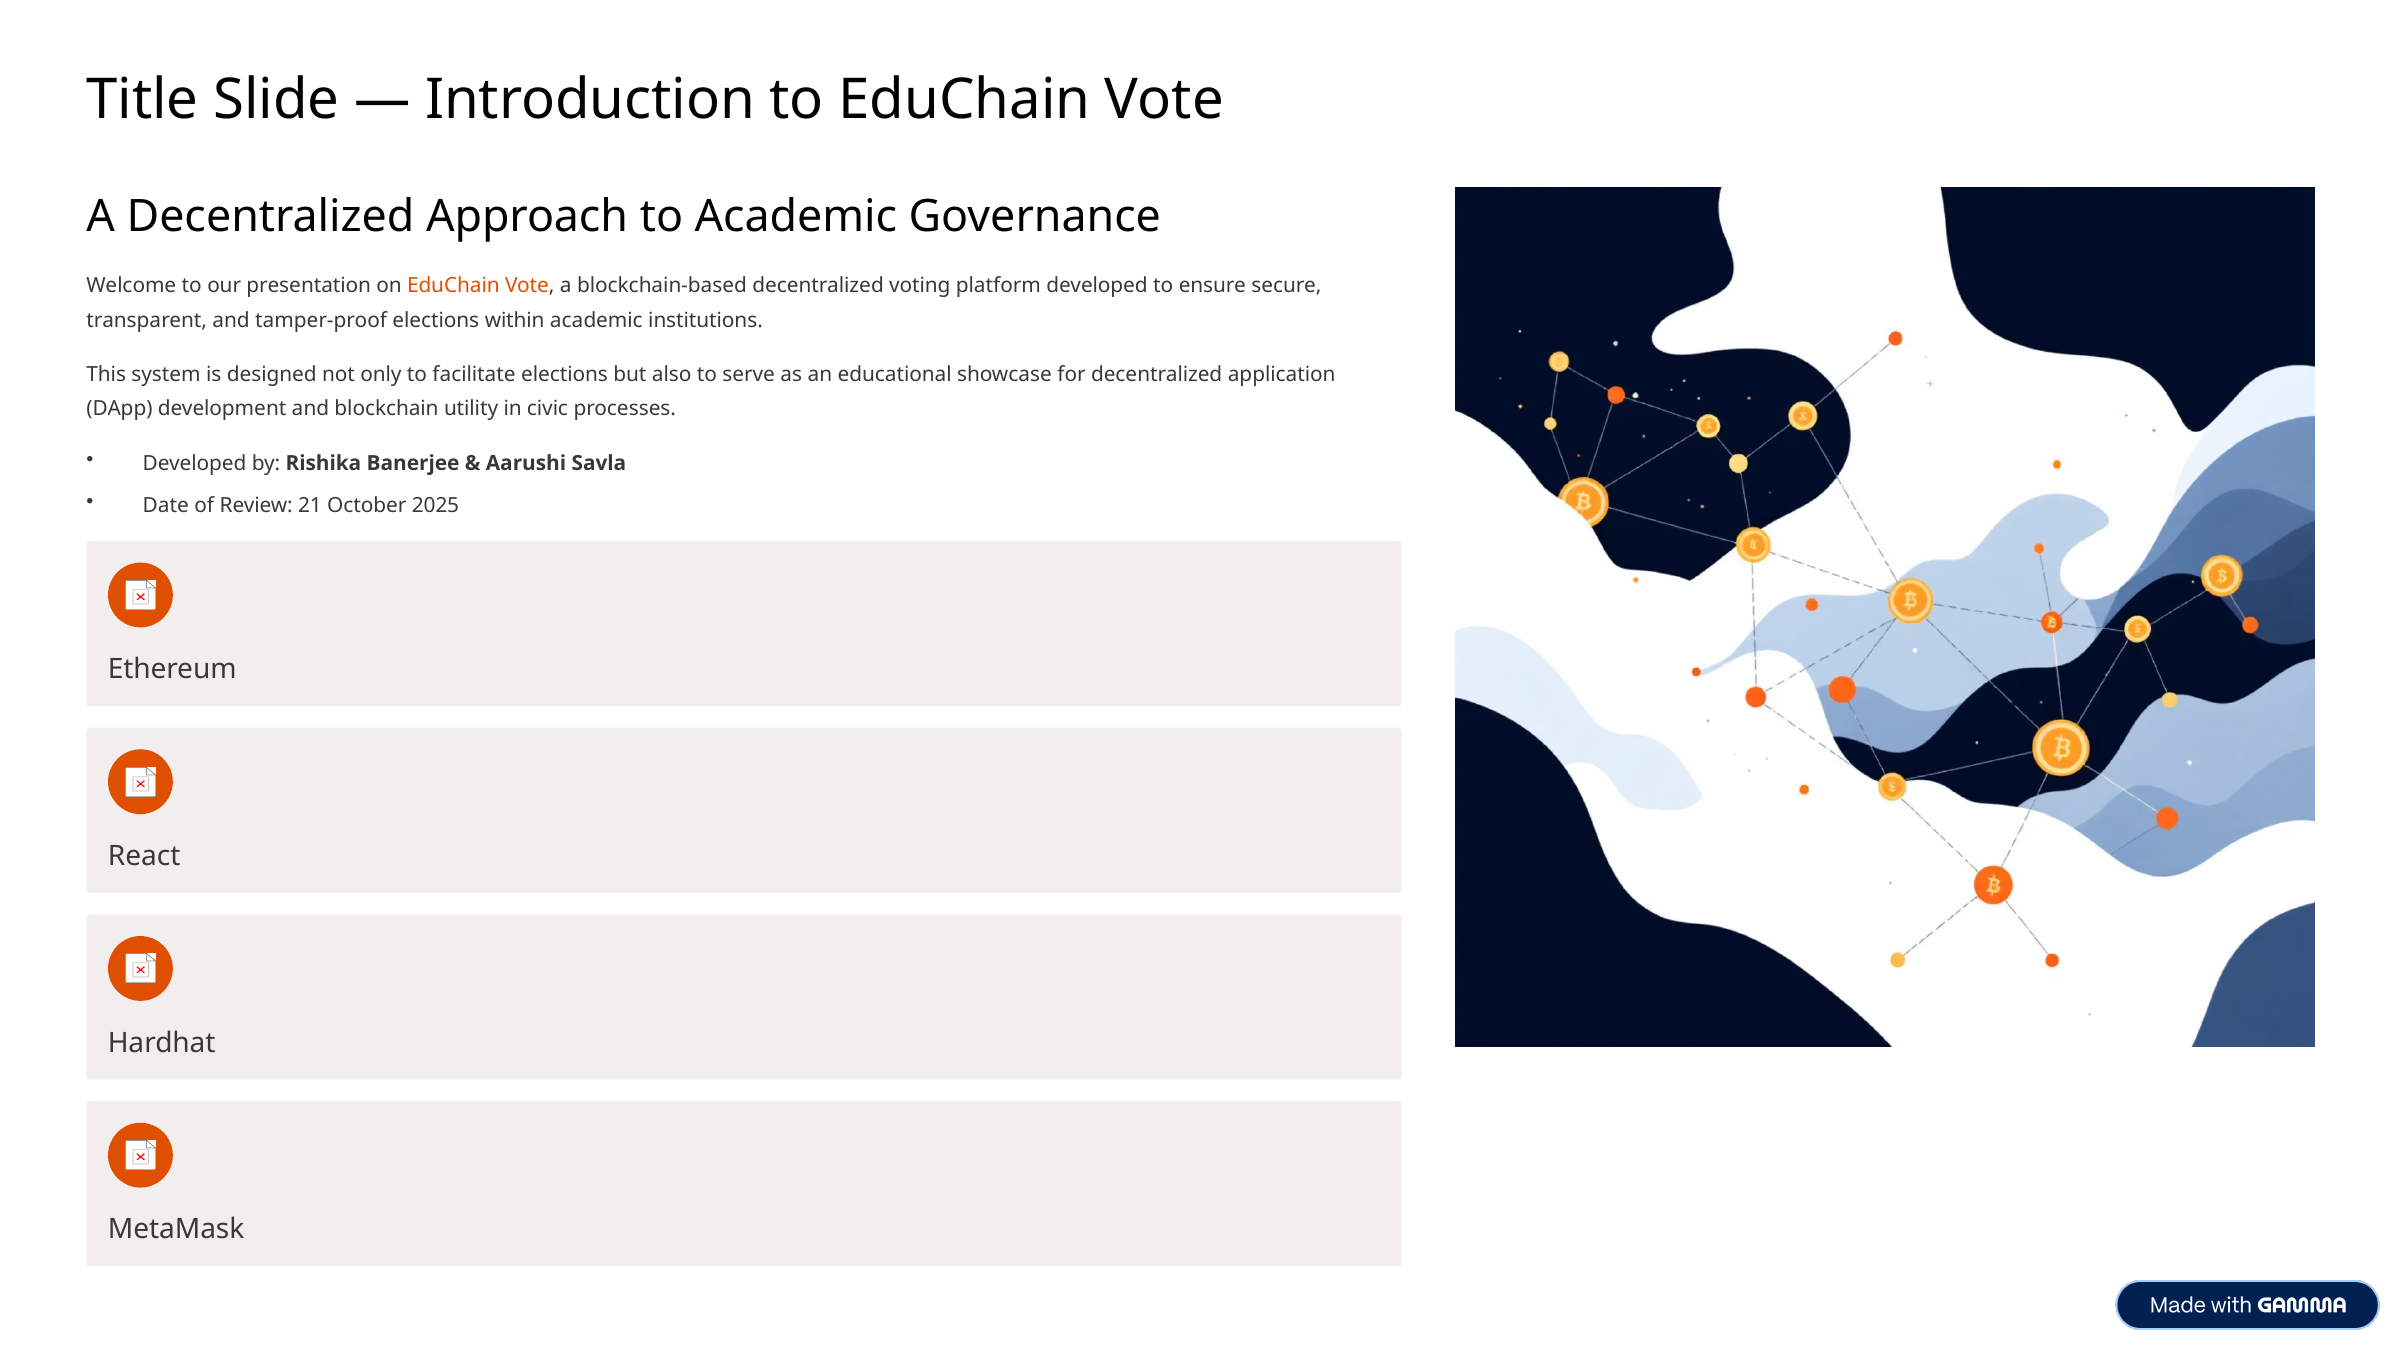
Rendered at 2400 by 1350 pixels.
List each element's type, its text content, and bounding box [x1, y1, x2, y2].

text_box This system is designed not only to facilitate elections but also to serve as an educational showcase for decentralized application (DApp) development and blockchain utility in civic processes. [86, 351, 1402, 421]
text_box A Decentralized Approach to Academic Governance [86, 184, 1120, 242]
picture [2106, 1271, 2389, 1339]
text_box [108, 1122, 173, 1188]
text_box [108, 749, 173, 815]
picture [1455, 187, 2315, 1047]
text_box Title Slide — Introduction to EduChain Vote [86, 59, 1191, 131]
text_box [86, 727, 1402, 893]
picture [125, 953, 156, 983]
text_box Date of Review: 21 October 2025 [86, 482, 1402, 517]
text_box [86, 914, 1402, 1080]
text_box Welcome to our presentation on EduChain Vote, a blockchain-based decentralized voting platform developed to ensure secure, transparent, and tamper-proof elections within academic institutions. [86, 262, 1402, 332]
picture [125, 1140, 156, 1170]
text_box [108, 936, 173, 1001]
text_box Hardhat [108, 1022, 392, 1058]
text_box Ethereum [108, 649, 392, 685]
picture [125, 580, 156, 610]
text_box [86, 1101, 1402, 1267]
text_box [108, 562, 173, 628]
text_box MetaMask [108, 1209, 392, 1245]
text_box [86, 540, 1402, 707]
text_box Developed by: Rishika Banerjee & Aarushi Savla [86, 439, 1402, 475]
text_box React [108, 835, 392, 872]
picture [125, 767, 156, 797]
